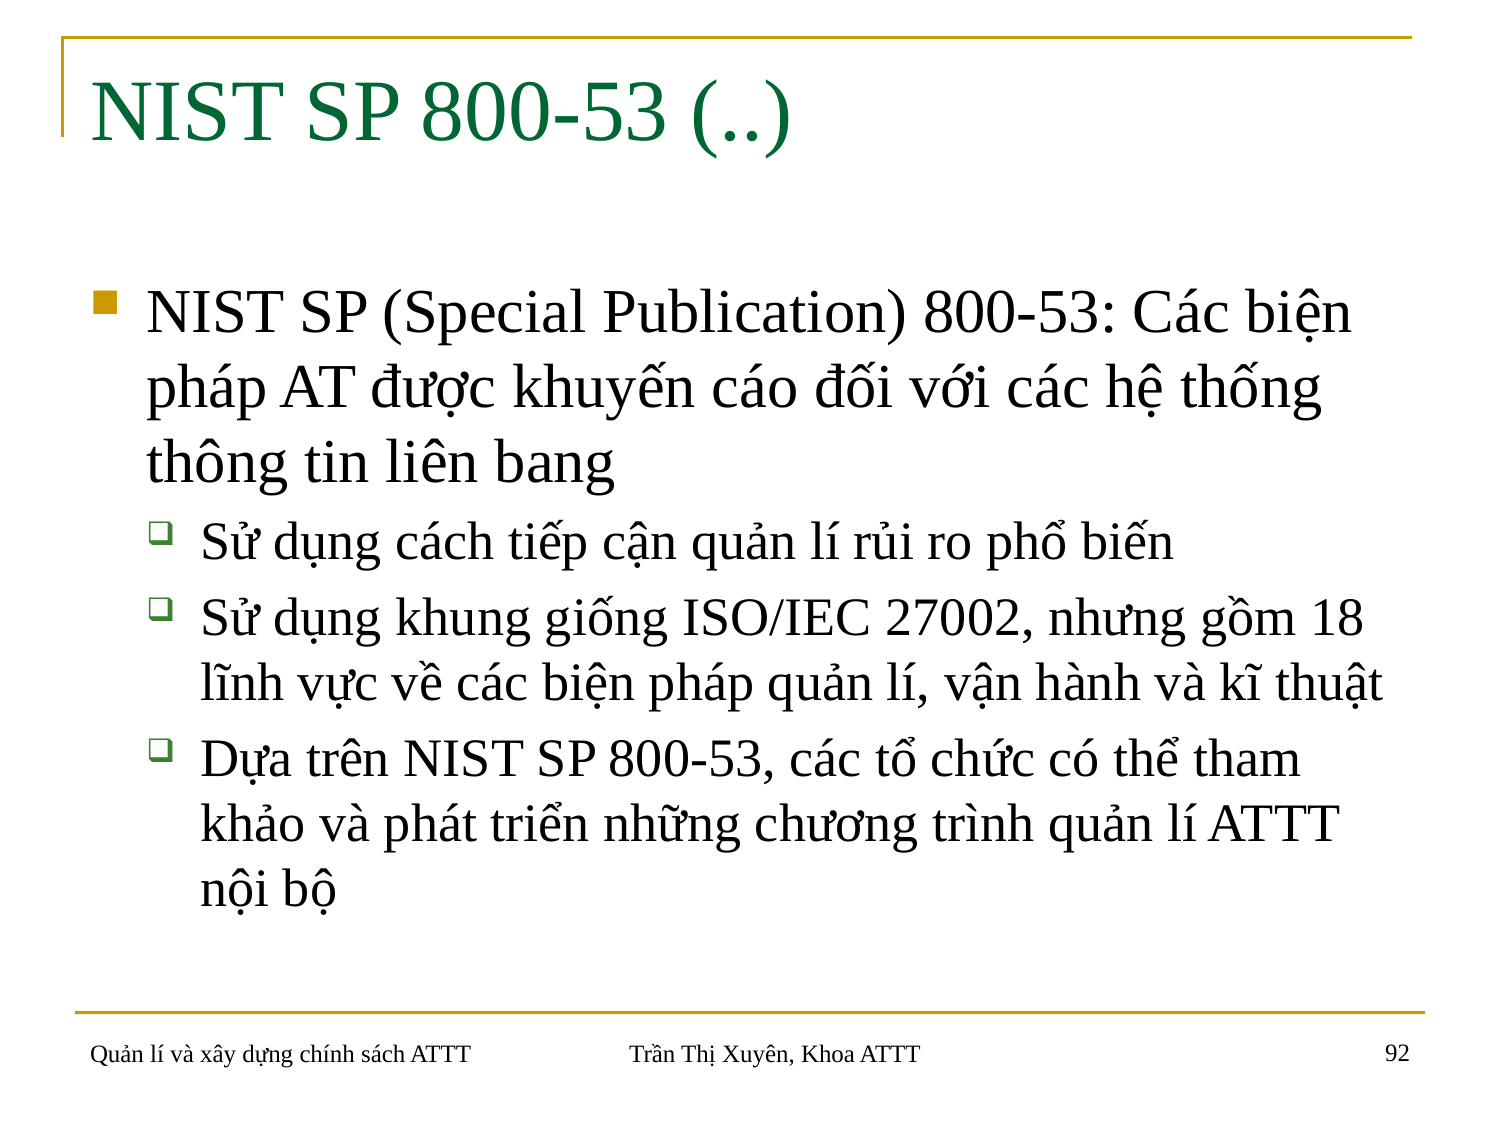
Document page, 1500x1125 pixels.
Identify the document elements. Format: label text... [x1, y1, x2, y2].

footer Trần Thị Xuyên, Khoa ATTT [562, 999, 988, 1075]
list NIST SP (Special Publication) 800-53: Các biện pháp AT được khuyến cáo đối với các hệ thống thông tin liên bang Sử dụng cách tiếp cận quản lí rủi ro phổ biến Sử dụng khung giống ISO/IEC 27002, nhưng gồm 18 lĩnh vực về các biện pháp quản lí, vận hành và kĩ thuật Dựa trên NIST SP 800-53, các tổ chức có thể tham khảo và phát triển những chương trình quản lí ATTT nội bộ [75, 262, 1425, 1006]
slide_number Quản lí và xây dựng chính sách ATTT [75, 999, 500, 1075]
slide_number 92 [1074, 999, 1425, 1075]
title NIST SP 800-53 (..) [75, 45, 1425, 233]
